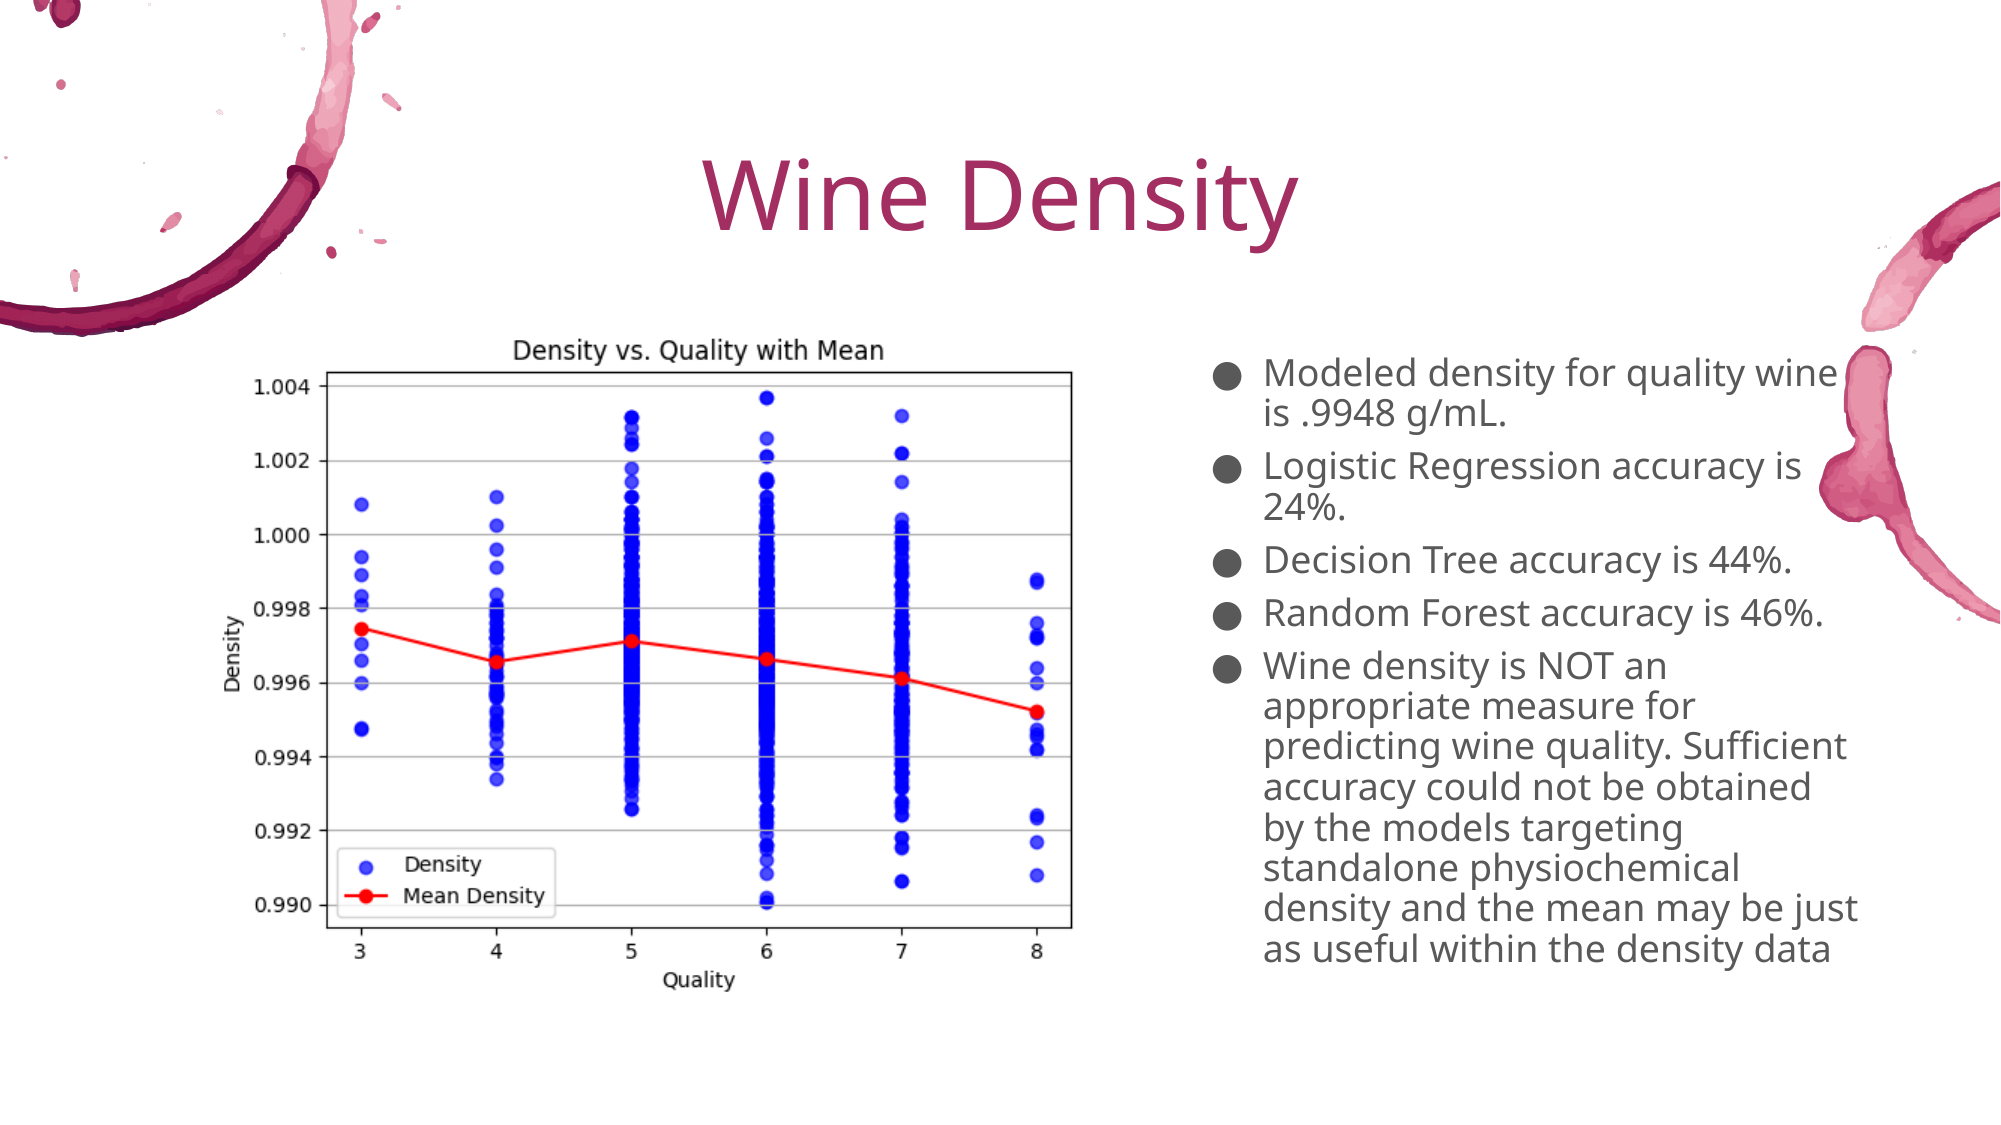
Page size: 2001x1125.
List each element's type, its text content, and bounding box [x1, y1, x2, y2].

title Wine Density [156, 117, 1844, 242]
picture [1811, 155, 2001, 659]
picture [0, 0, 415, 339]
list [207, 323, 1086, 1007]
list Modeled density for quality wine is .9948 g/mL. Logistic Regression accuracy is 24%. Decision Tree accuracy is 44%. Random Forest accuracy is 46%. Wine density is NOT an appropriate measure for predicting wine quality. Sufficient accuracy could not be obtained by the models targeting standalone physiochemical density and the mean may be just as useful within the density data [1173, 338, 1880, 970]
